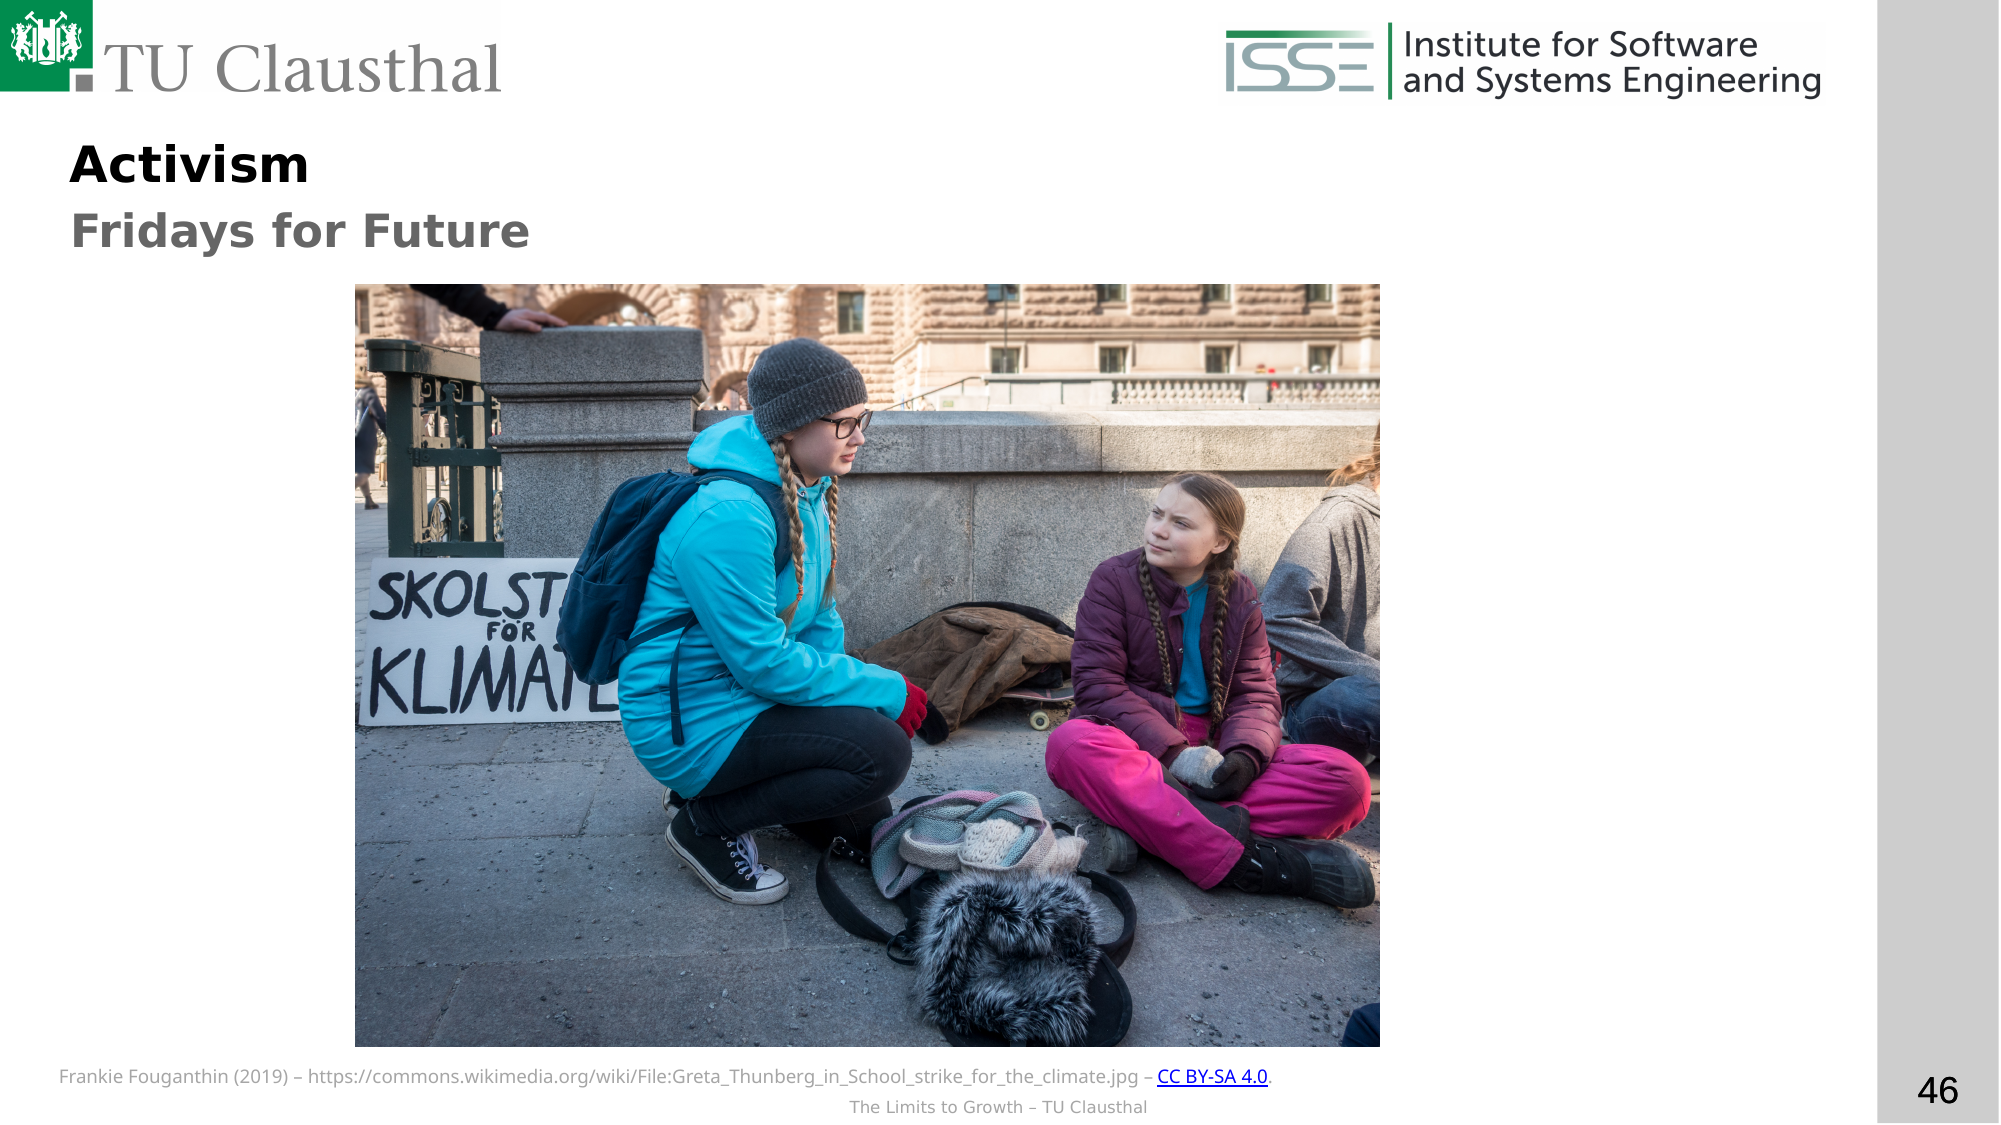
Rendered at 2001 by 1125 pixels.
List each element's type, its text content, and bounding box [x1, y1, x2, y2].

text_box Frankie Fouganthin (2019) – https://commons.wikimedia.org/wiki/File:Greta_Thunberg_in_School_strike_for_the_climate.jpg – CC BY-SA 4.0. [44, 1057, 1830, 1098]
text_box Fridays for Future [70, 188, 1769, 270]
text_box Activism [55, 125, 1817, 206]
picture [1218, 22, 1826, 106]
picture [0, 0, 501, 92]
picture [355, 284, 1380, 1047]
